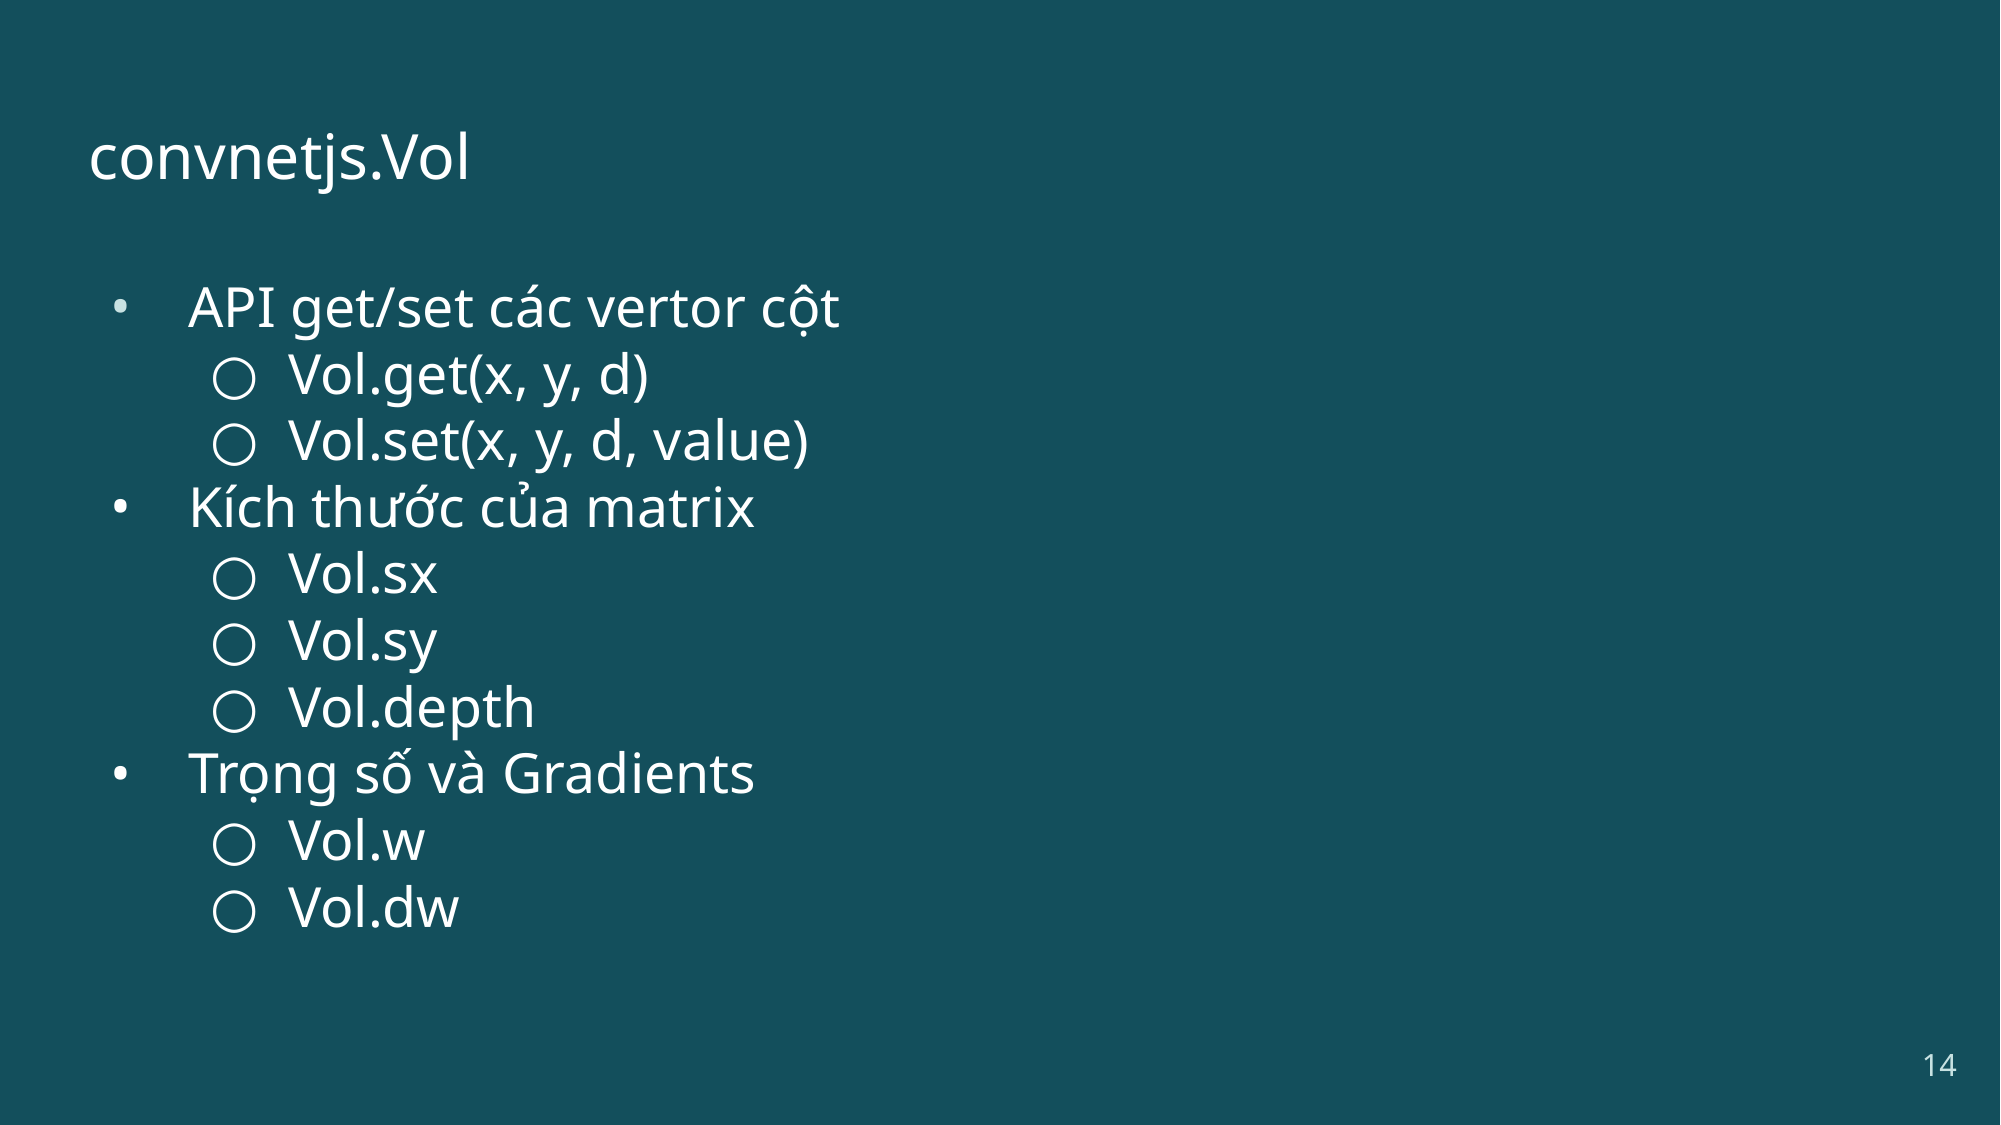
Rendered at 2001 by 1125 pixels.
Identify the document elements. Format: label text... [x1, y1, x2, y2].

title convnetjs.Vol [68, 97, 1932, 223]
slide_number 14 [1856, 1023, 1977, 1110]
list API get/set các vertor cột Vol.get(x, y, d) Vol.set(x, y, d, value) Kích thước của matrix Vol.sx Vol.sy Vol.depth Trọng số và Gradients Vol.w Vol.dw [68, 252, 1932, 1000]
